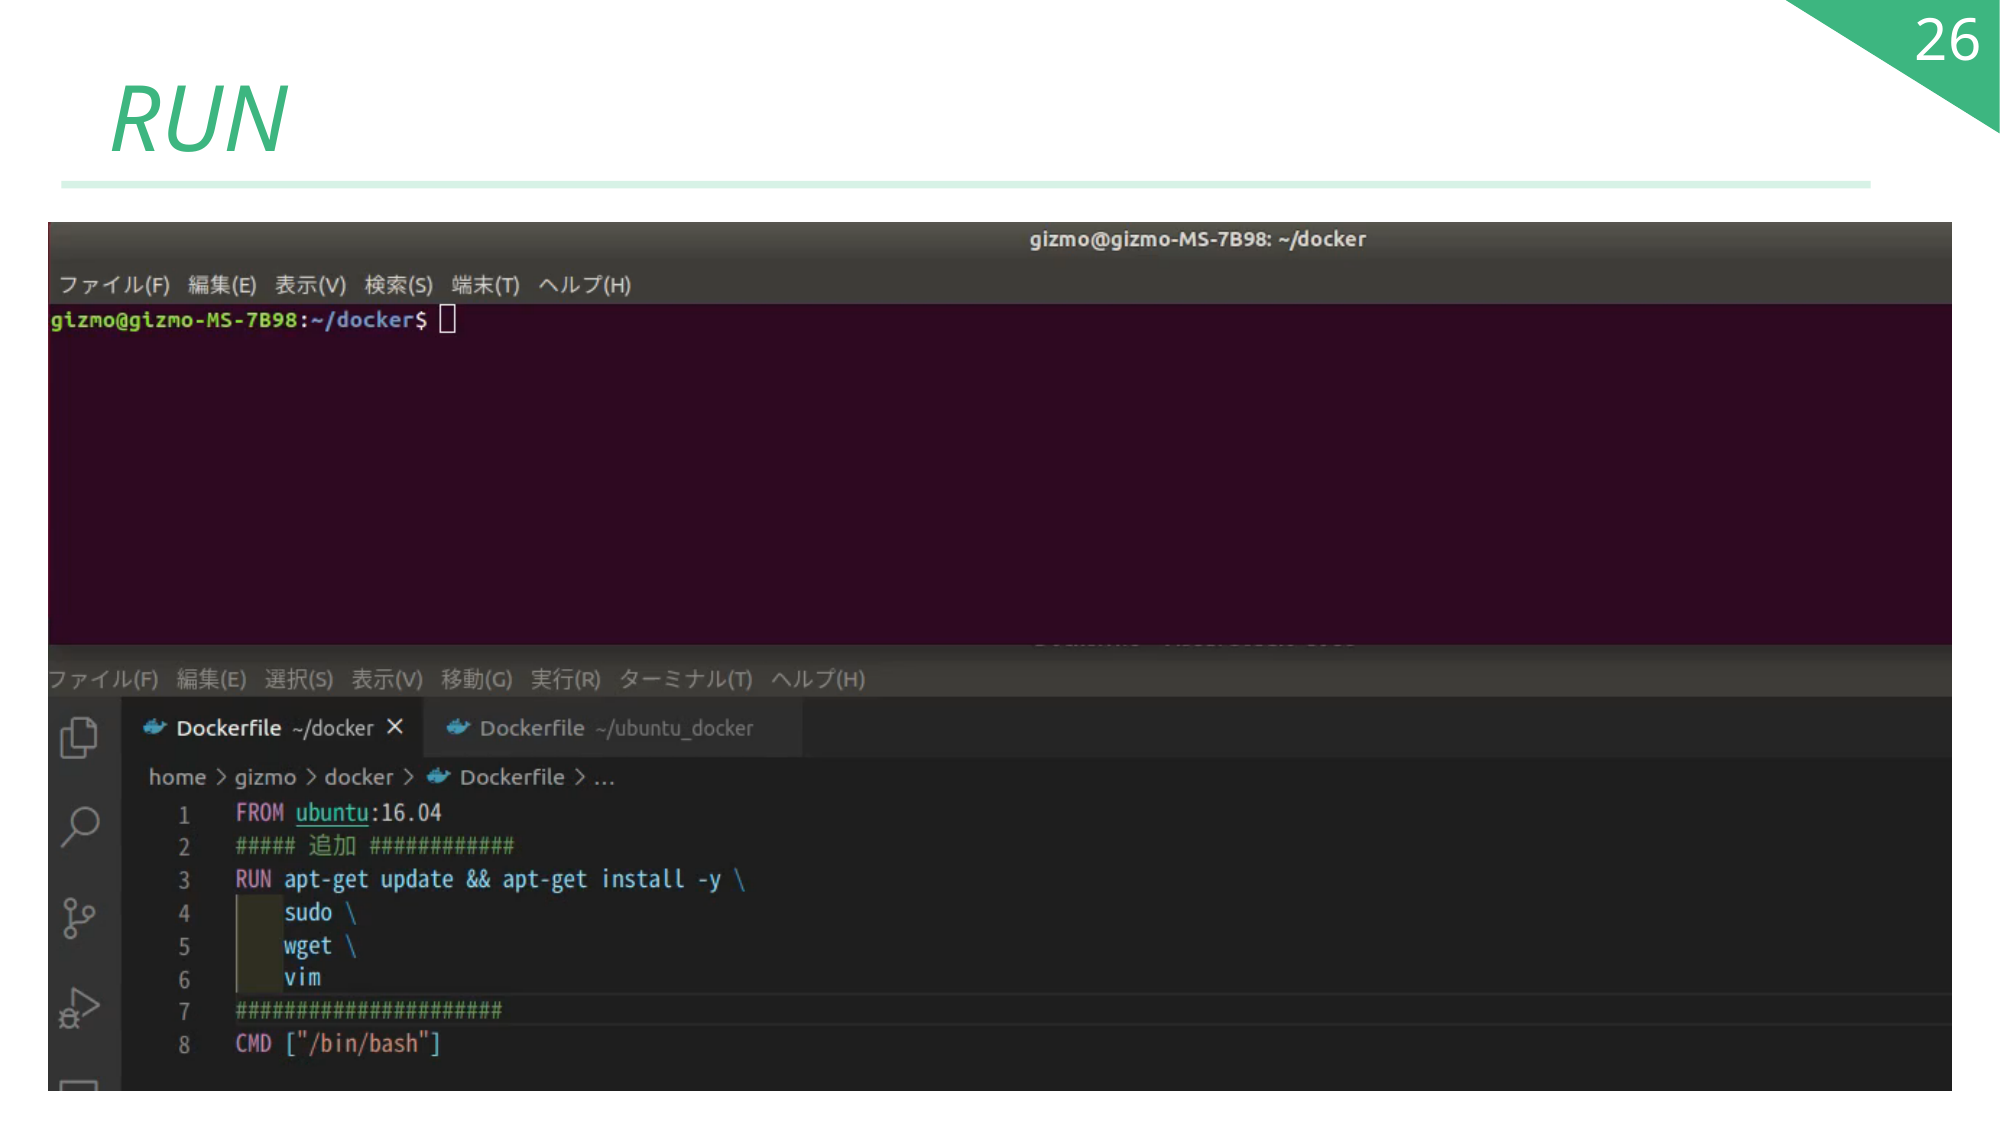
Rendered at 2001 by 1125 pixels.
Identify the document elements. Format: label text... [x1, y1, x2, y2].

title RUN [93, 44, 1904, 178]
slide_number 26 [1714, 11, 1997, 72]
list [47, 221, 1953, 1093]
